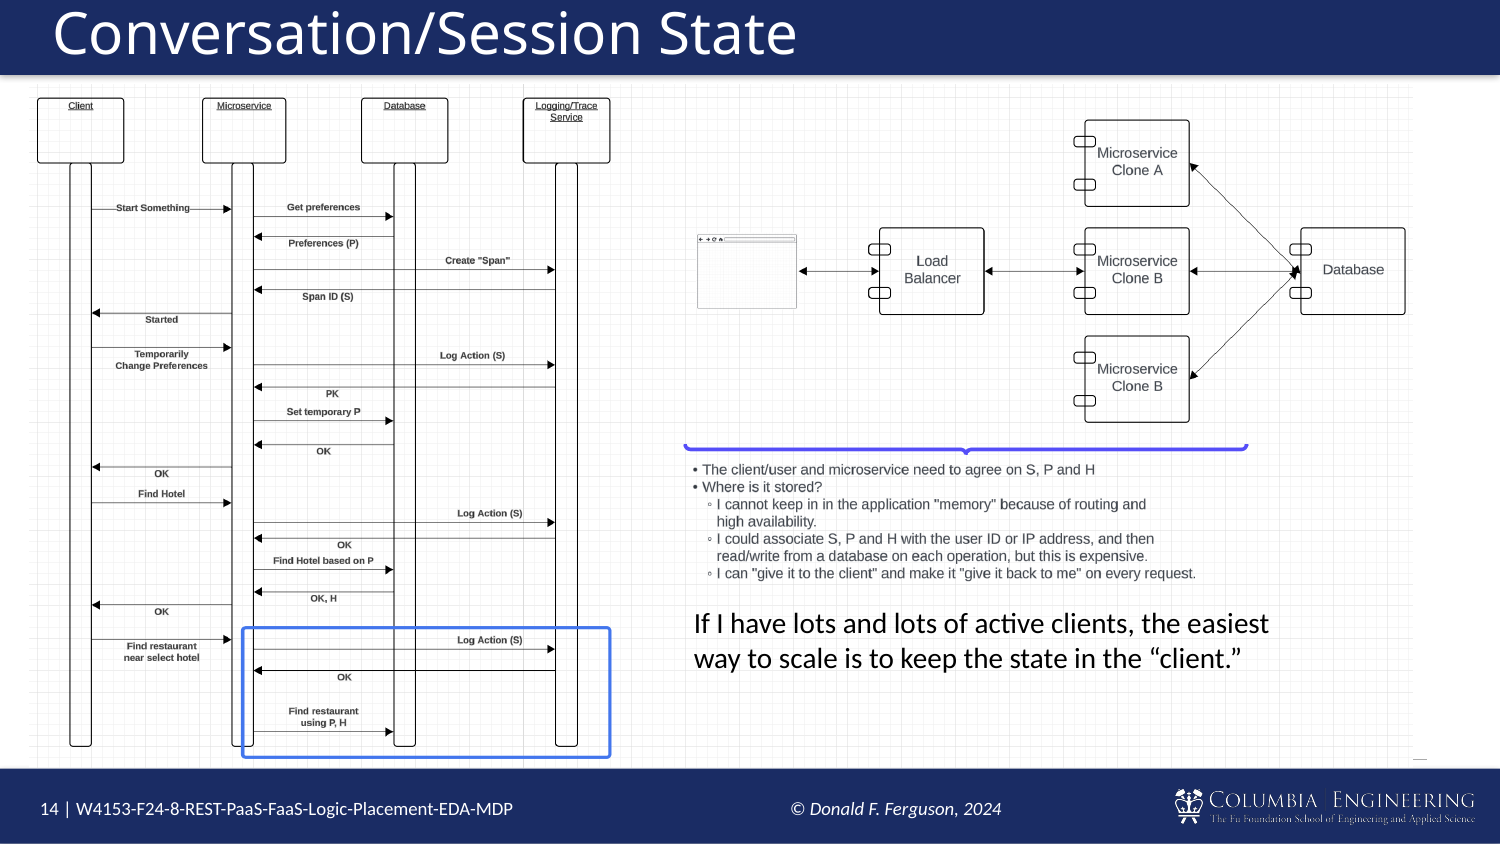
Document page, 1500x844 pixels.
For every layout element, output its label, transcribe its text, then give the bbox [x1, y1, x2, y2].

picture [29, 84, 1413, 768]
title Conversation/Session State [37, 0, 1396, 61]
